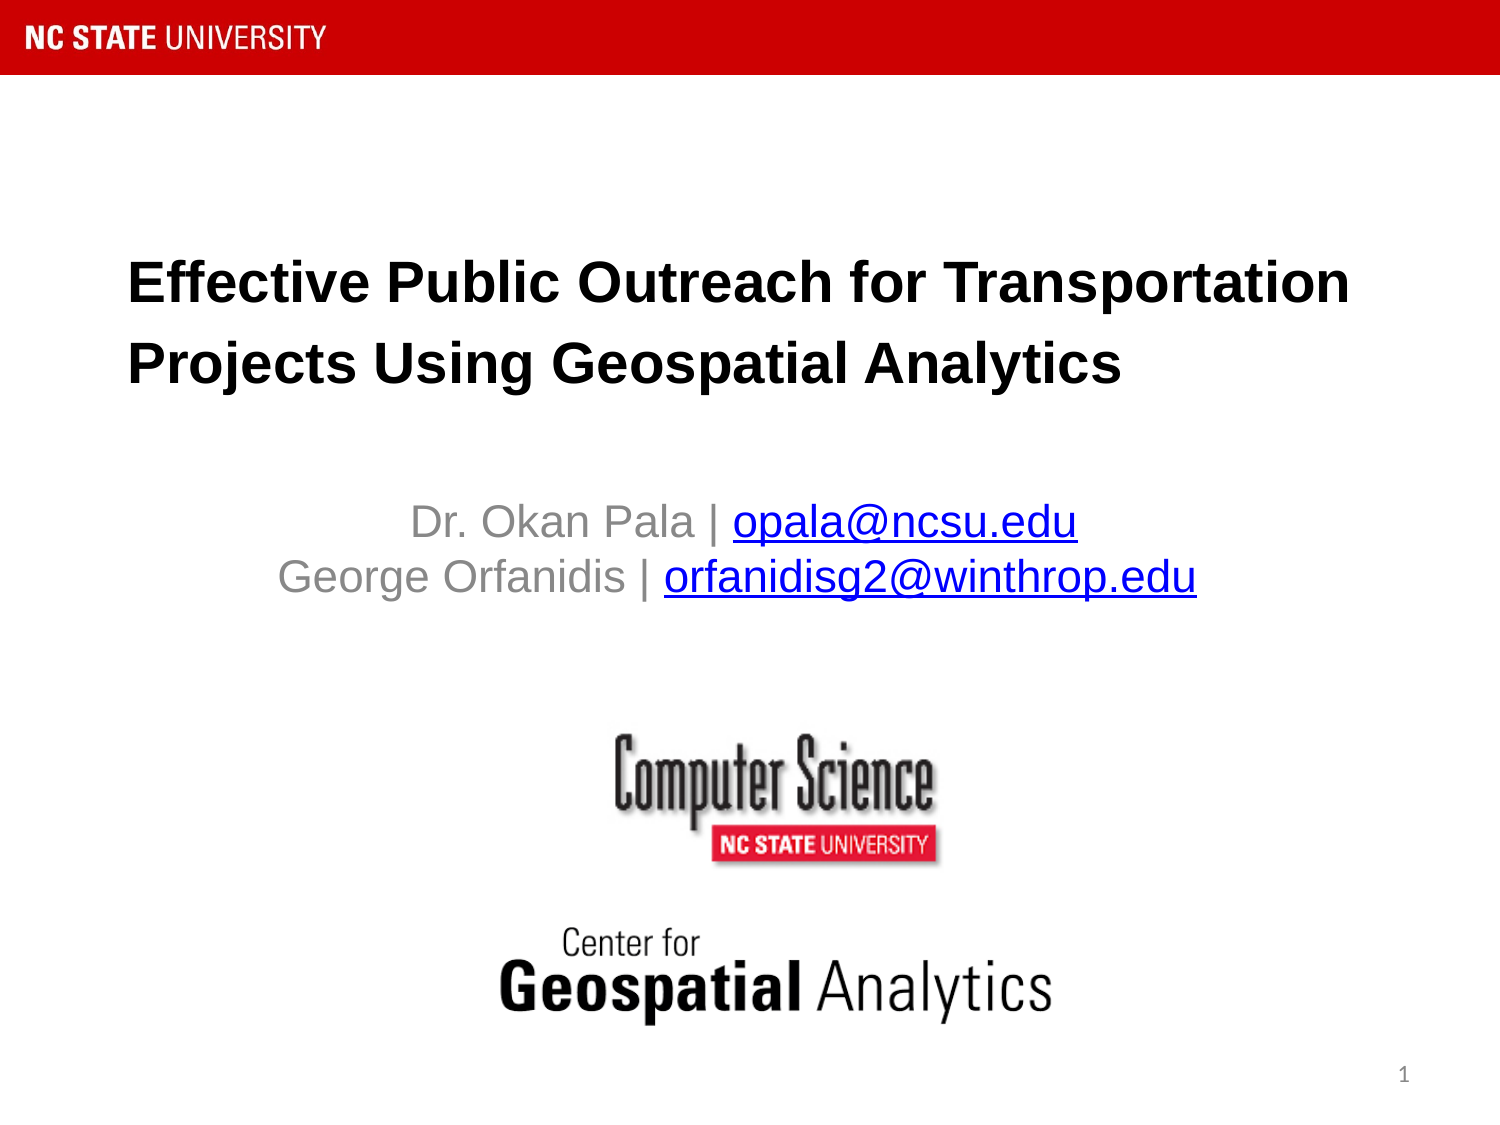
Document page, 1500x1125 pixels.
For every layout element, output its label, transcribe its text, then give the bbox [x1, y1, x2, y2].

title Effective Public Outreach for Transportation Projects Using Geospatial Analytics [112, 143, 1388, 485]
picture [0, 0, 1500, 75]
picture [493, 926, 1058, 1028]
picture [593, 706, 958, 890]
subtitle Dr. Okan Pala | opala@ncsu.edu George Orfanidis | orfanidisg2@winthrop.edu [225, 484, 1275, 641]
slide_number ‹#› [1074, 1042, 1425, 1103]
